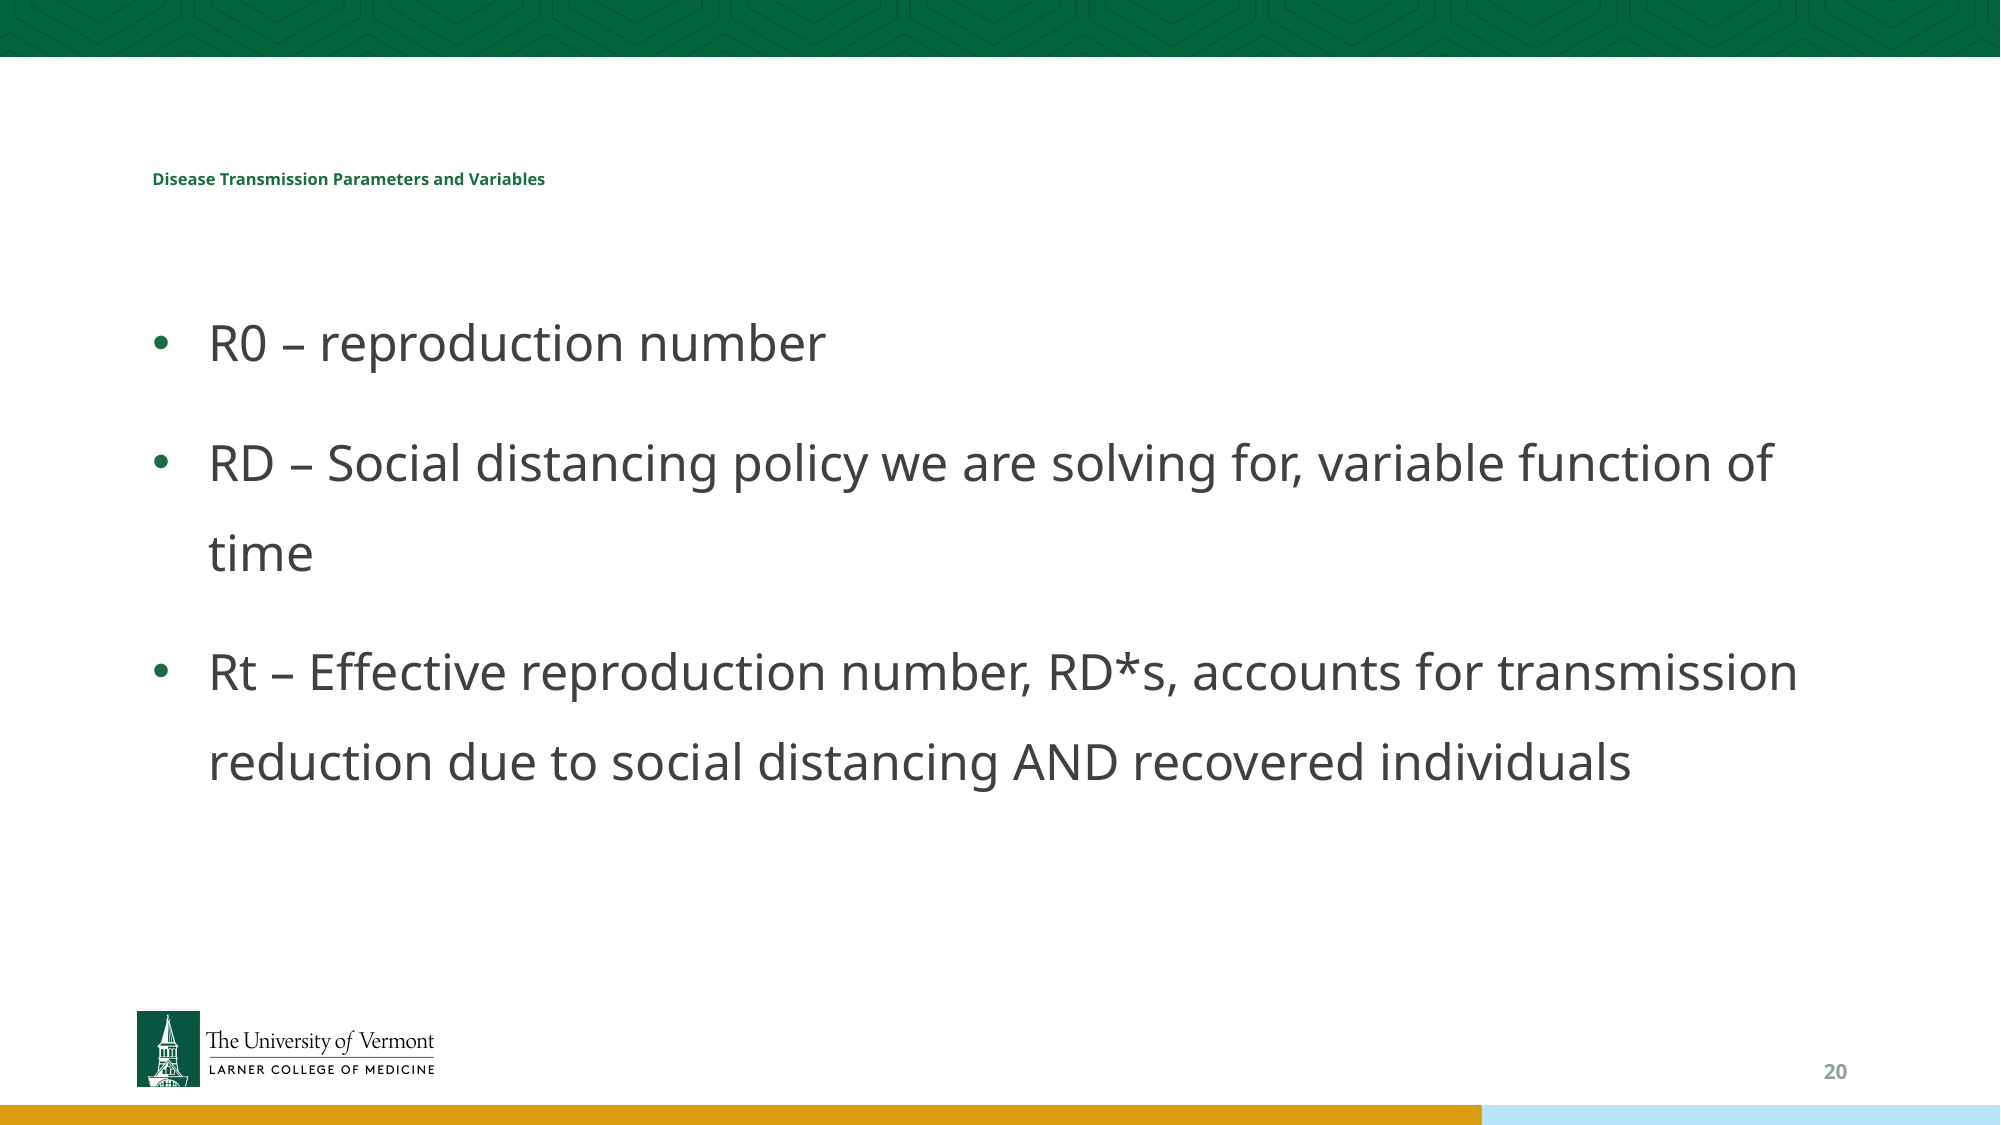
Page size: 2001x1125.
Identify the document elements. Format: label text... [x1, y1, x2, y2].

picture [0, 0, 2000, 57]
list R0 – reproduction number RD – Social distancing policy we are solving for, variable function of time Rt – Effective reproduction number, RD*s, accounts for transmission reduction due to social distancing AND recovered individuals [137, 274, 1863, 888]
slide_number 20 [1412, 1042, 1863, 1103]
title Disease Transmission Parameters and Variables [137, 163, 1863, 197]
picture [0, 1105, 2000, 1125]
picture [137, 1011, 434, 1087]
